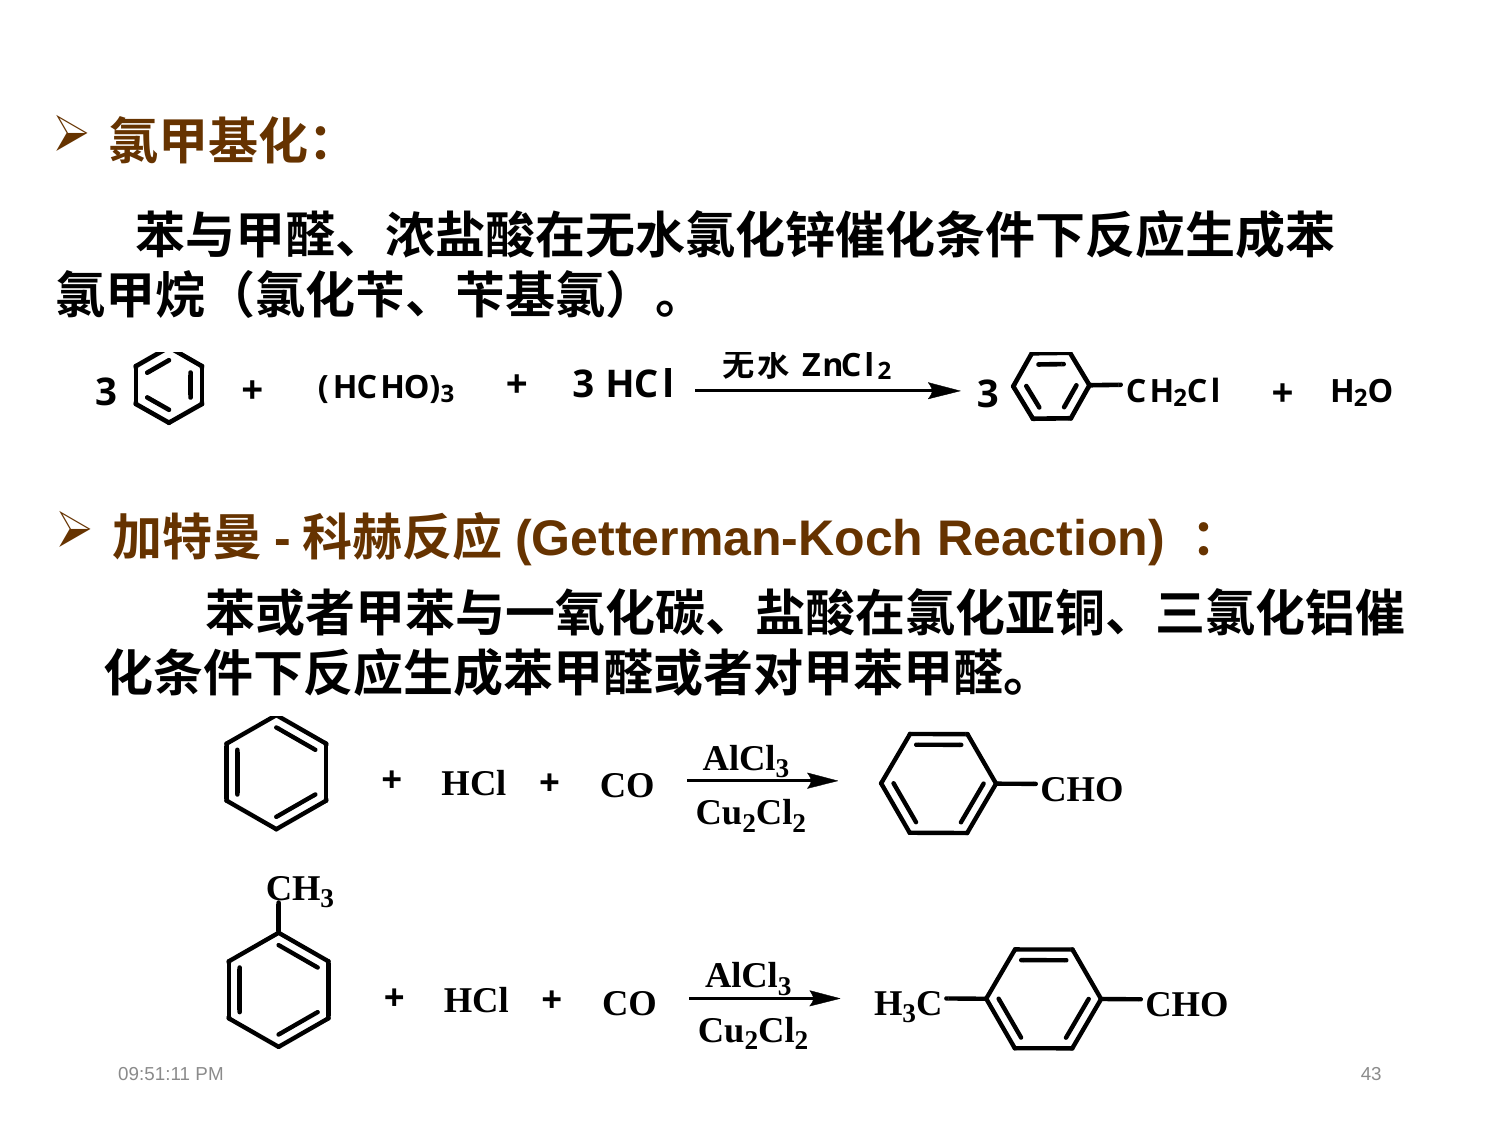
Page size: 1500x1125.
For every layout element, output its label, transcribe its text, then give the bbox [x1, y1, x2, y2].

text_box 加特曼-科赫反应(Getterman-Koch Reaction) ： [41, 497, 1353, 573]
text_box 氯甲基化： [37, 101, 452, 177]
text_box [218, 716, 1235, 1067]
slide_number 43 [1059, 1042, 1397, 1103]
text_box 苯与甲醛、浓盐酸在无水氯化锌催化条件下反应生成苯氯甲烷（氯化苄、苄基氯）。 [41, 196, 1388, 332]
text_box 苯或者甲苯与一氧化碳、盐酸在氯化亚铜、三氯化铝催化条件下反应生成苯甲醛或者对甲苯甲醛。 [88, 574, 1436, 709]
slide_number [103, 1042, 441, 1103]
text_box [88, 352, 1400, 445]
